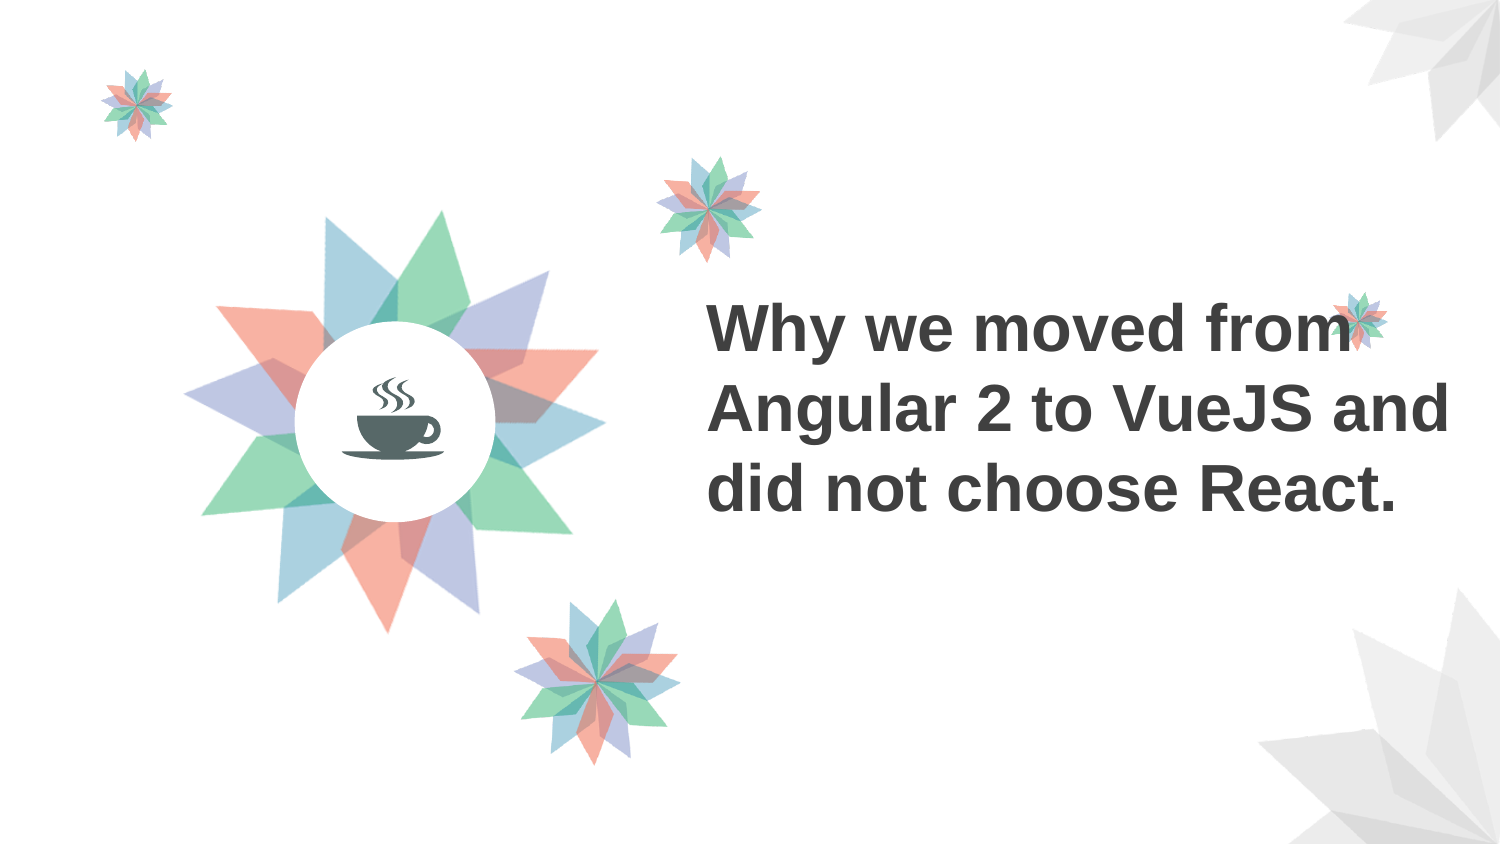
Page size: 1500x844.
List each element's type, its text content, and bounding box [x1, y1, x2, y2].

picture [655, 155, 762, 263]
picture [1328, 291, 1388, 351]
picture [1257, 587, 1500, 844]
picture [1344, 0, 1500, 141]
picture [183, 209, 681, 766]
picture [100, 68, 173, 142]
list Why we moved from Angular 2 to VueJS and did not choose React. [691, 365, 1500, 444]
text_box [339, 375, 447, 462]
